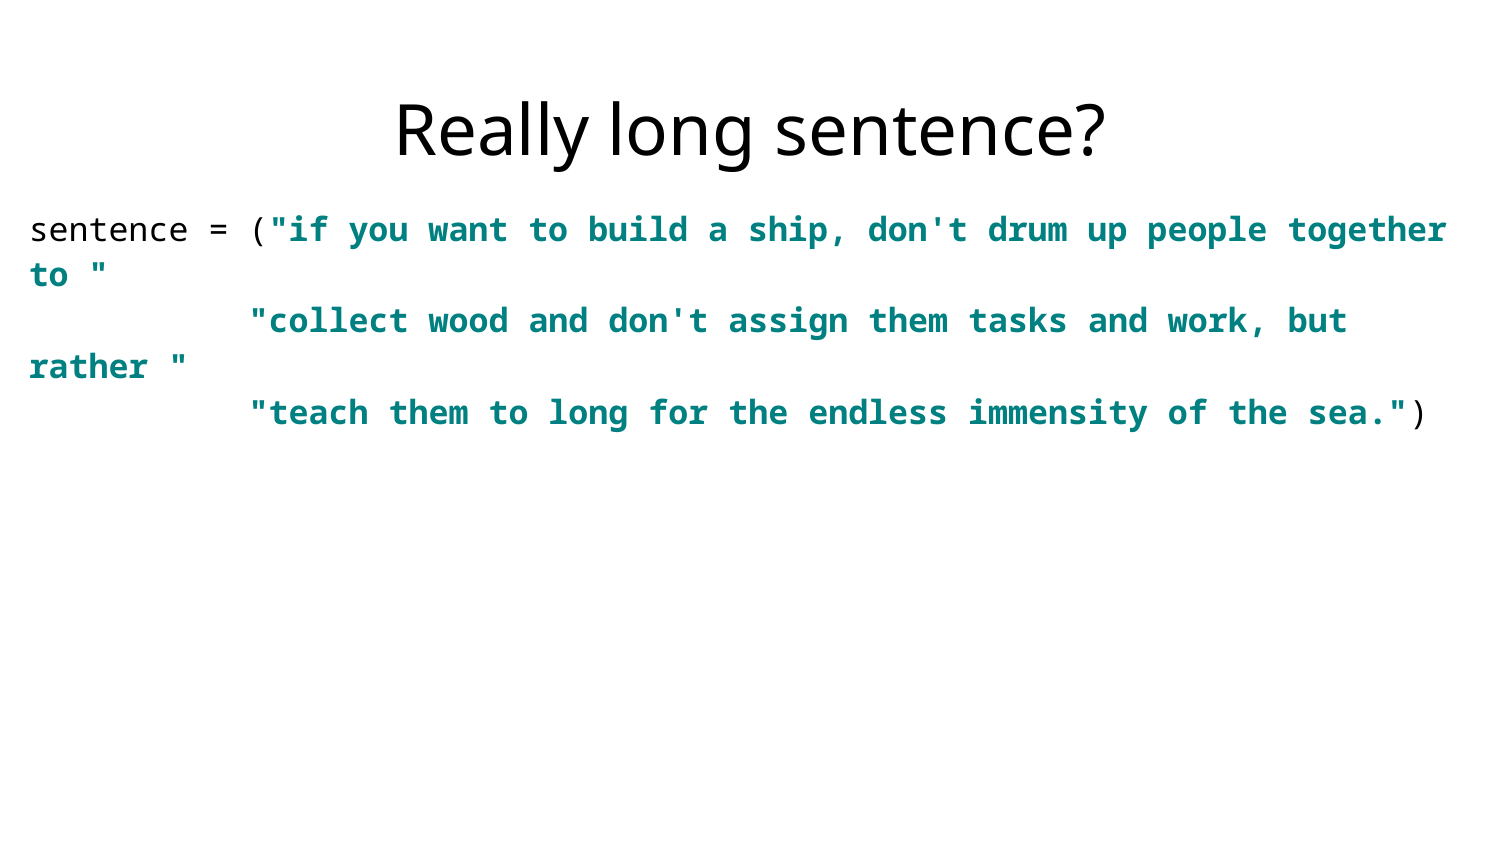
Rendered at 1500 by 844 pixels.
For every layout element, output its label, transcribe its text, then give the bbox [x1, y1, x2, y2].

text_box sentence = ("if you want to build a ship, don't drum up people together to " "collect wood and don't assign them tasks and work, but rather " "teach them to long for the endless immensity of the sea.") [13, 210, 1500, 422]
title Really long sentence? [0, 21, 1500, 233]
